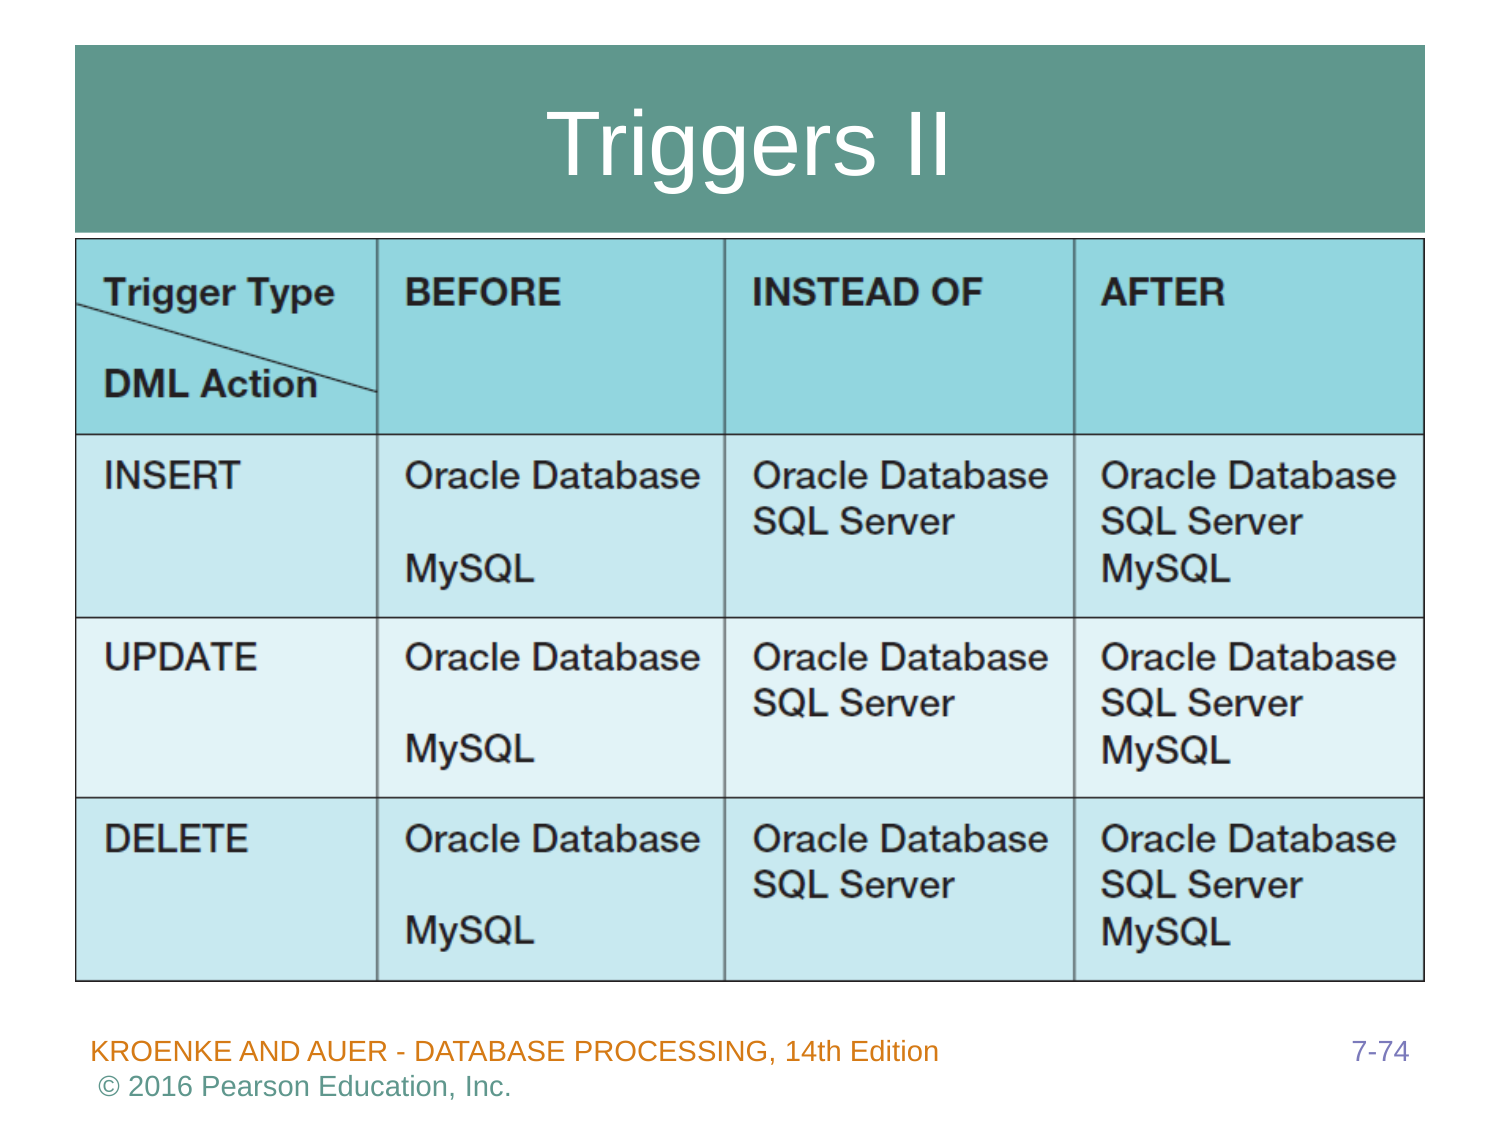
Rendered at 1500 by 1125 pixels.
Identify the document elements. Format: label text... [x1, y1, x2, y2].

picture [74, 238, 1426, 982]
title Triggers II [74, 44, 1426, 233]
slide_number 7-74 [1074, 1024, 1426, 1103]
footer KROENKE AND AUER - DATABASE PROCESSING, 14th Edition © 2016 Pearson Education, Inc. [74, 1024, 963, 1104]
